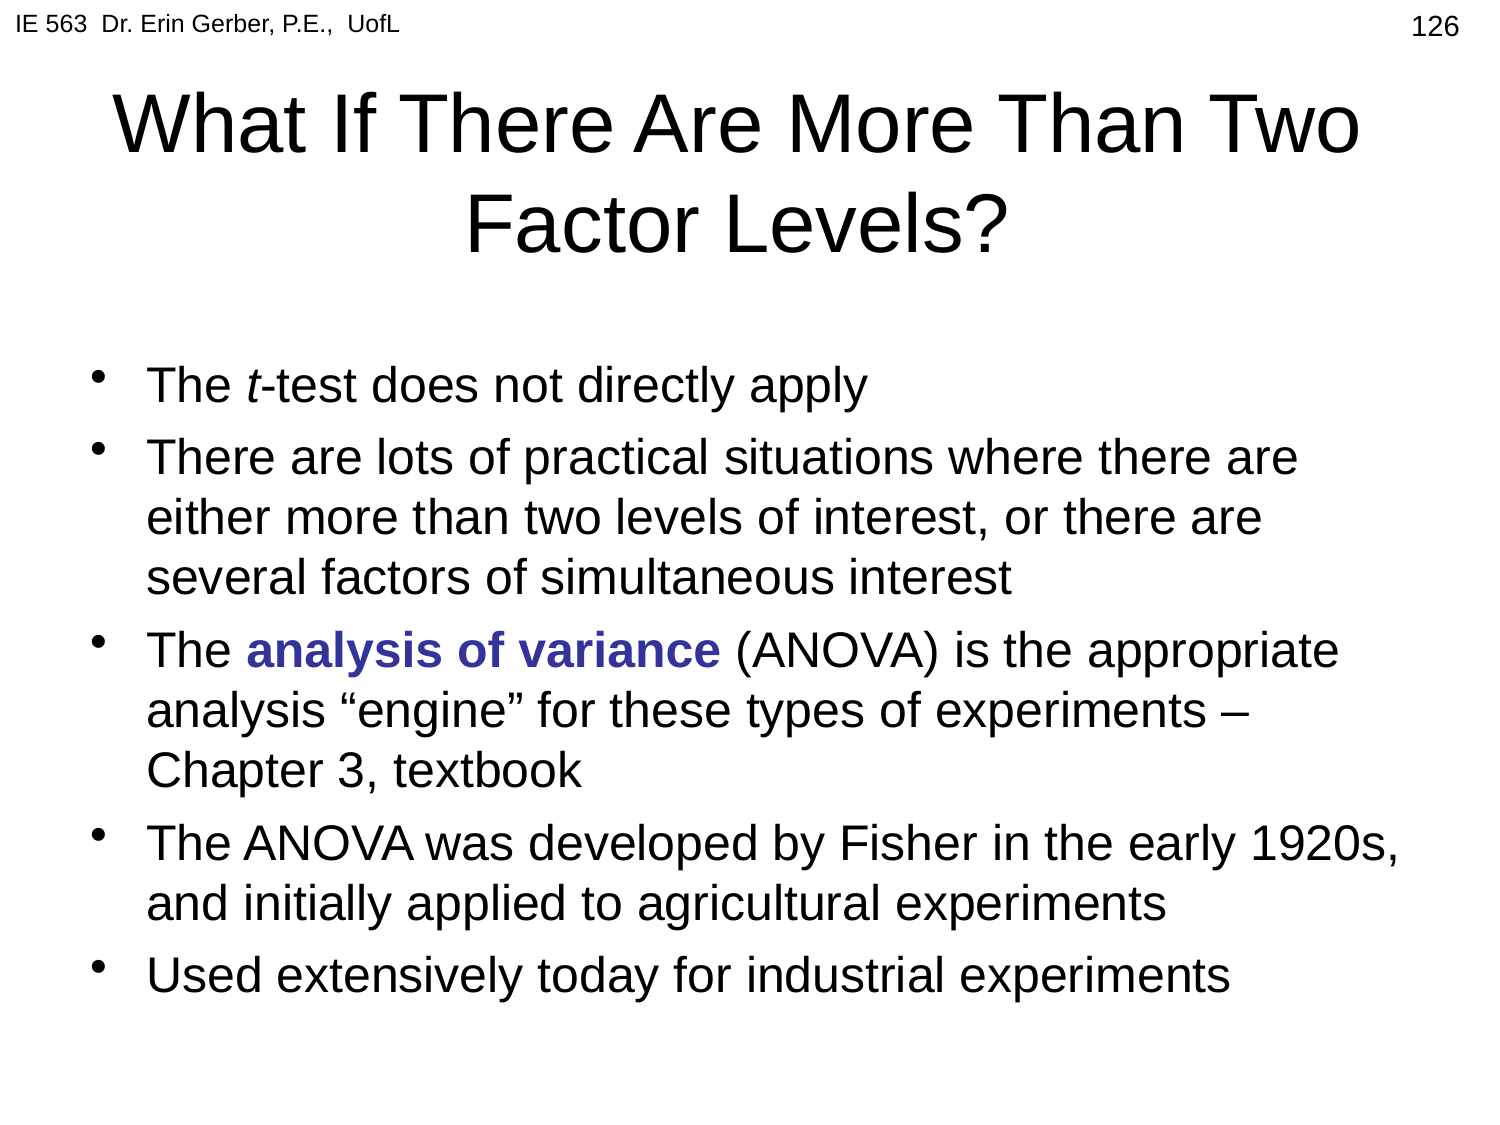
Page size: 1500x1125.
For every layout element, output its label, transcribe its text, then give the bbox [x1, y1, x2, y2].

footer IE 563 Dr. Erin Gerber, P.E., UofL [0, 0, 626, 79]
list The t-test does not directly apply There are lots of practical situations where there are either more than two levels of interest, or there are several factors of simultaneous interest The analysis of variance (ANOVA) is the appropriate analysis “engine” for these types of experiments – Chapter 3, textbook The ANOVA was developed by Fisher in the early 1920s, and initially applied to agricultural experiments Used extensively today for industrial experiments [74, 344, 1426, 1088]
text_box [0, 0, 151, 33]
title What If There Are More Than Two Factor Levels? [62, 74, 1413, 263]
slide_number 126 [1124, 0, 1476, 79]
